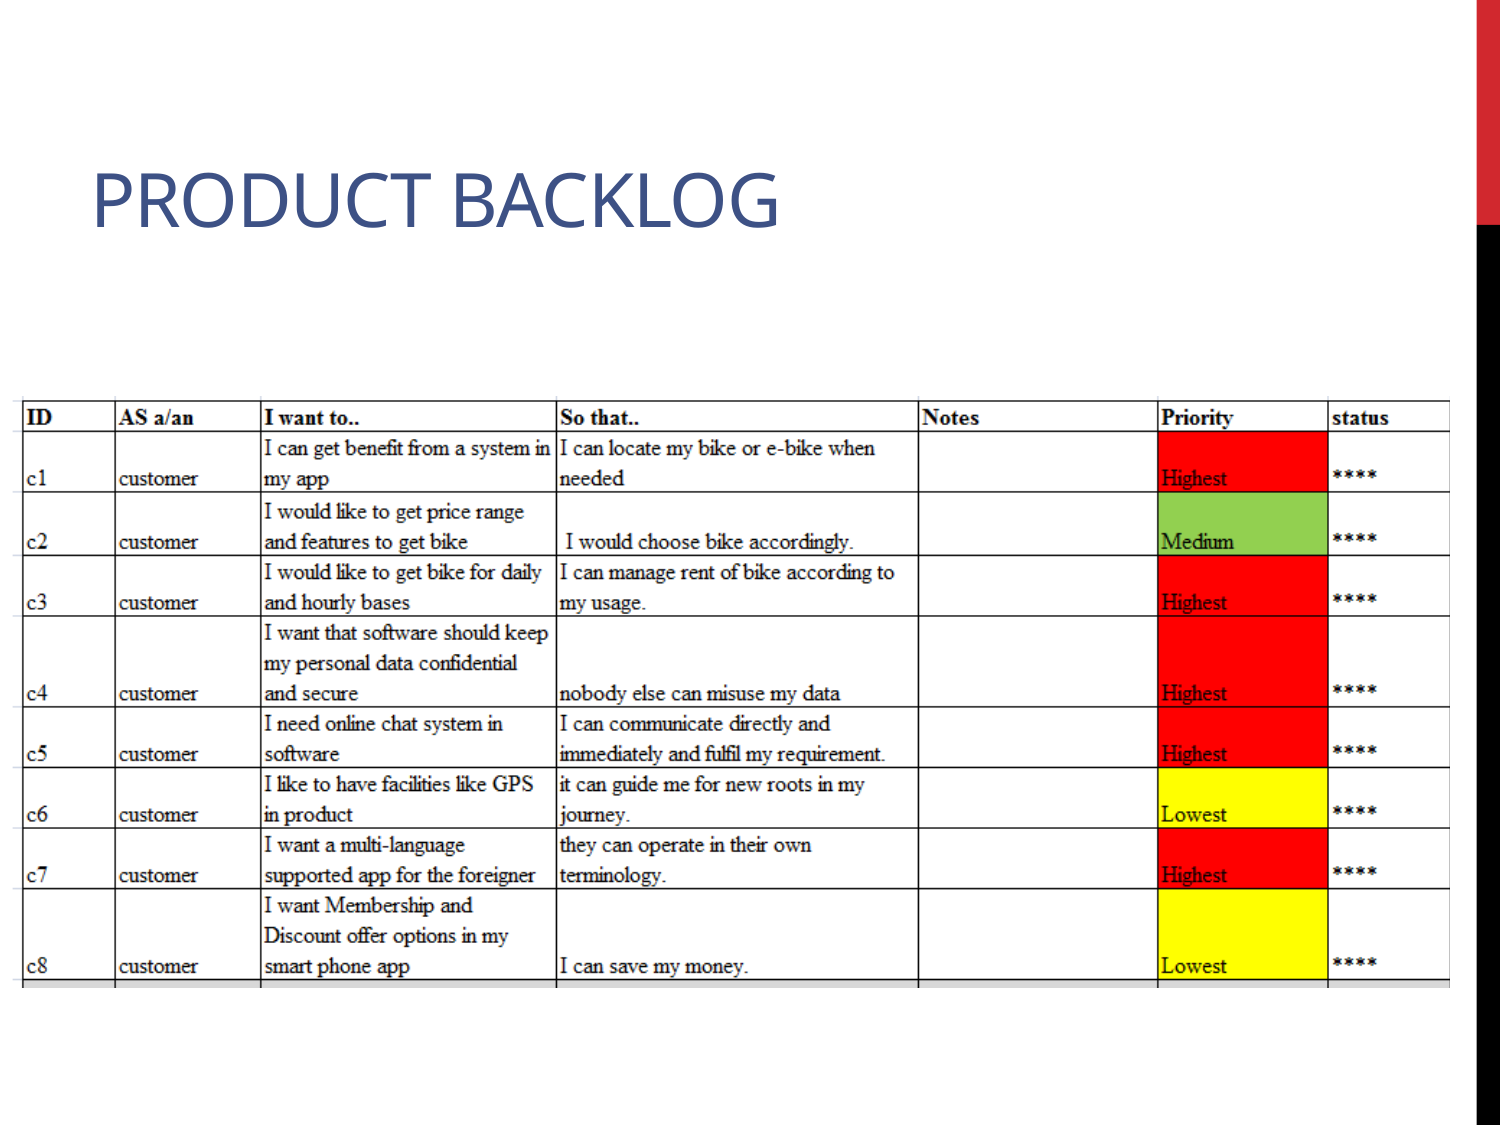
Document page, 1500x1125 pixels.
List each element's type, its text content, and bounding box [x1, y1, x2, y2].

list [11, 396, 1451, 988]
title Product backlog [75, 25, 1025, 250]
